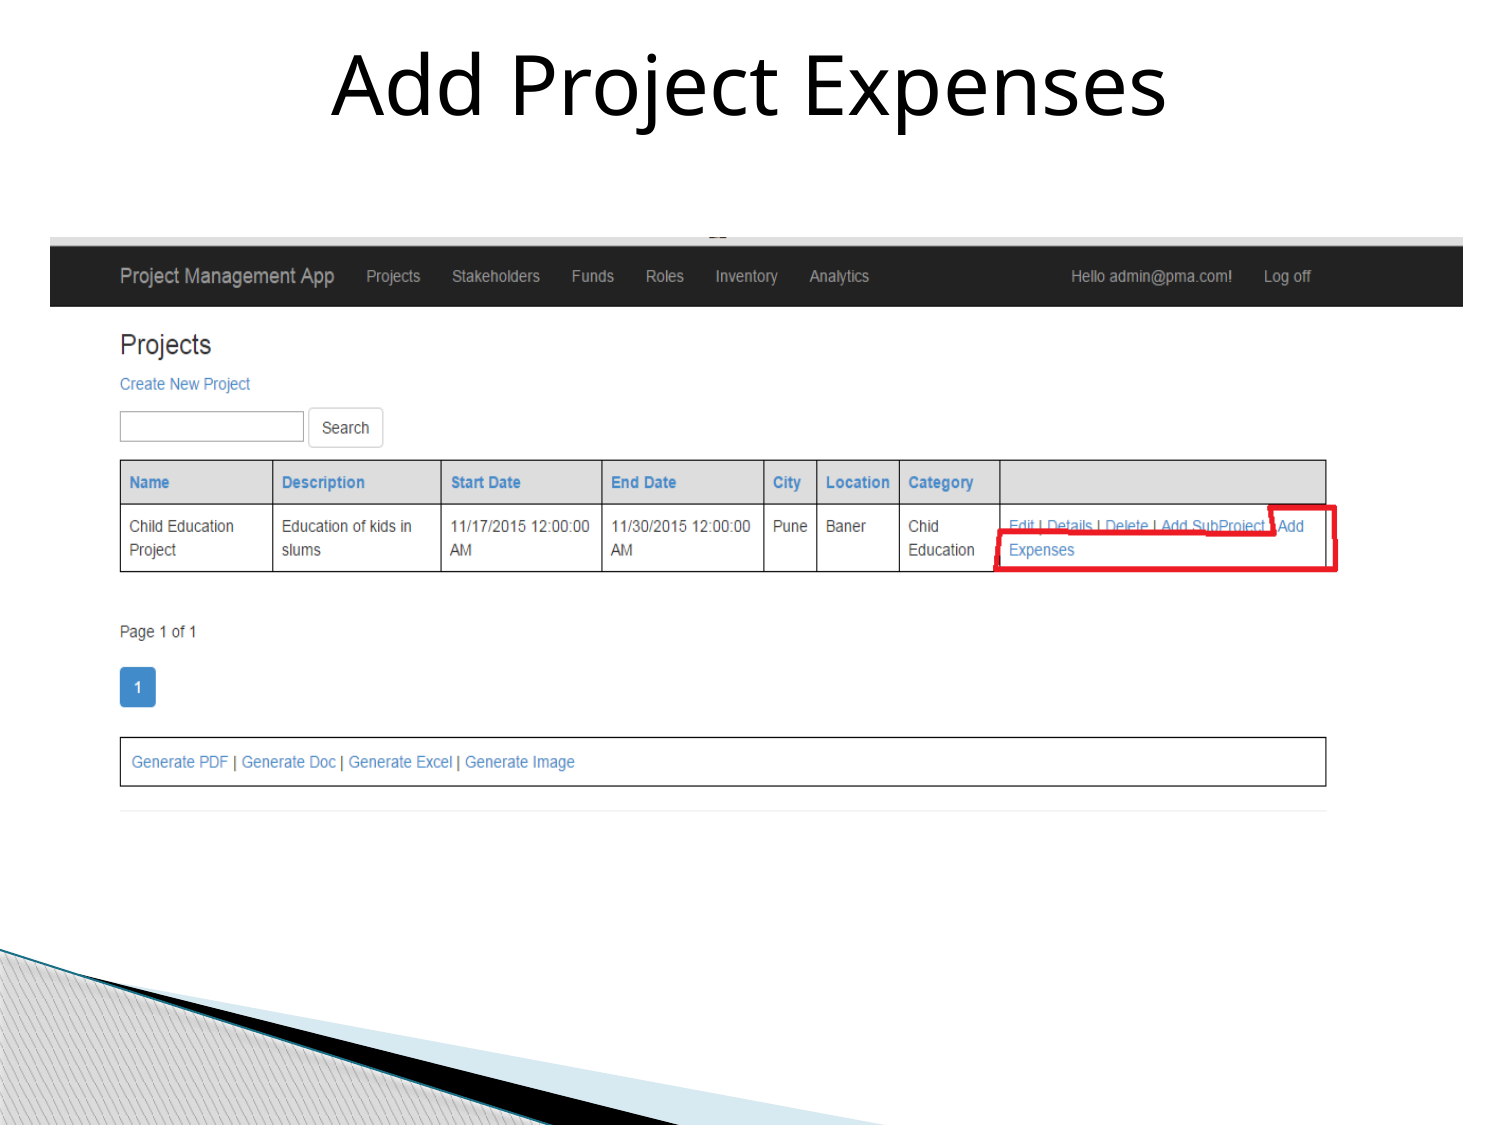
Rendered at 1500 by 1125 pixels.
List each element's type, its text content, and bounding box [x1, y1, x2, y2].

picture [49, 237, 1463, 937]
text_box Add Project Expenses [0, 24, 1500, 140]
